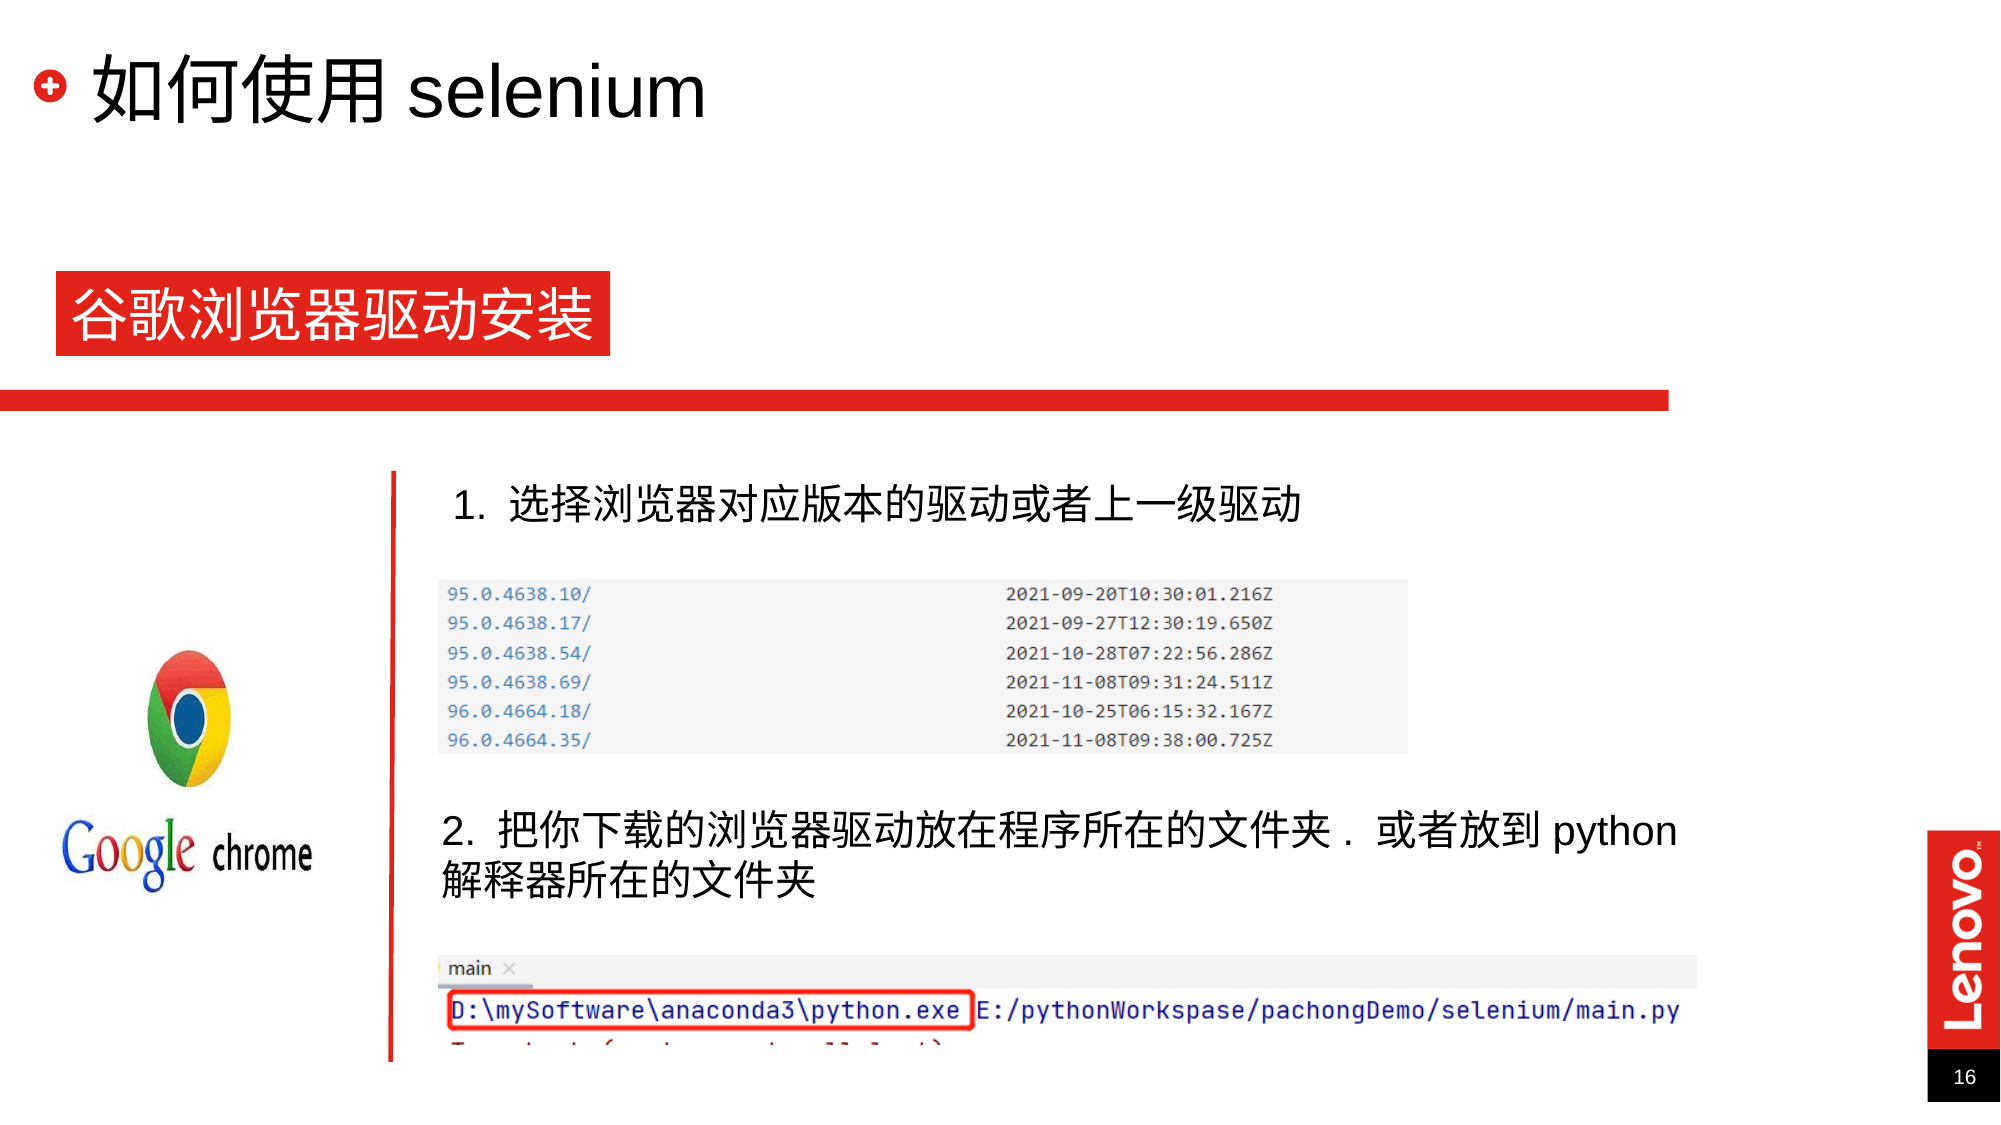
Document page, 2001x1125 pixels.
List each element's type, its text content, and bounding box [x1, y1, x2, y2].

picture [437, 579, 1409, 754]
text_box [0, 388, 1671, 413]
picture [437, 954, 1697, 1046]
text_box 2. 把你下载的浏览器驱动放在程序所在的文件夹. 或者放到python解释器所在的文件夹 [426, 796, 1729, 912]
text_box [390, 470, 394, 1063]
picture [1928, 831, 2000, 1049]
text_box 谷歌浏览器驱动安装 [56, 271, 611, 356]
text_box 1. 选择浏览器对应版本的驱动或者上一级驱动 [437, 470, 1740, 536]
title 如何使用selenium [90, 45, 1907, 131]
picture [18, 620, 347, 913]
